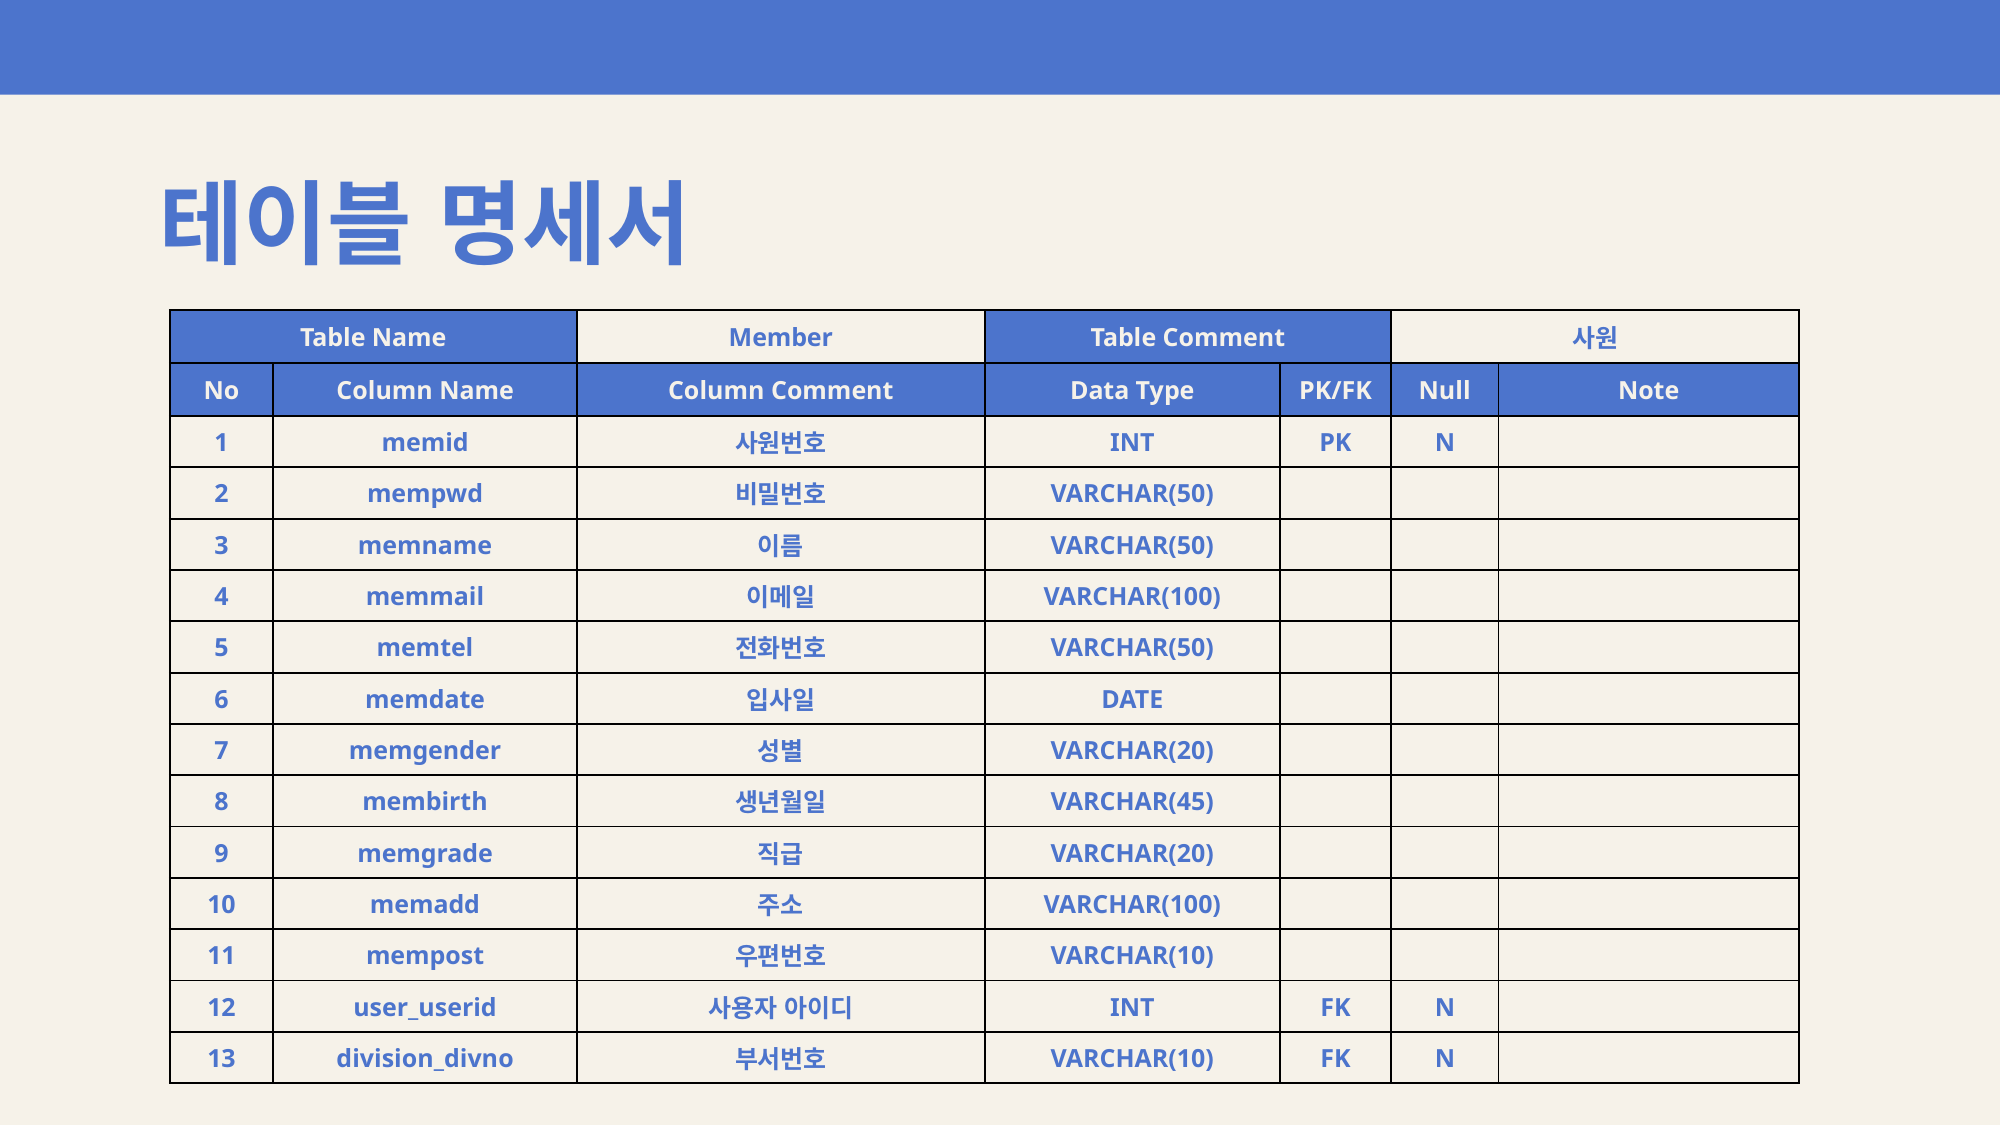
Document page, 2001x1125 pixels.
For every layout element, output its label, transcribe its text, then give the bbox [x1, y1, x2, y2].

table_cell mempost [274, 930, 576, 980]
table_cell memid [274, 417, 576, 466]
table_cell [1499, 1033, 1798, 1082]
table_cell [1392, 879, 1498, 928]
table_cell INT [986, 417, 1279, 466]
table_cell [1499, 981, 1798, 1031]
table_cell 우편번호 [578, 930, 984, 980]
table_cell No [171, 364, 272, 415]
table_cell [1281, 571, 1390, 620]
table_cell mempwd [274, 468, 576, 518]
table_cell [1281, 725, 1390, 774]
table_header Table Comment [986, 311, 1390, 362]
table_cell [1499, 725, 1798, 774]
table_cell [1392, 520, 1498, 569]
table_cell 8 [171, 776, 272, 826]
table_cell FK [1281, 1033, 1390, 1082]
table_cell VARCHAR(10) [986, 1033, 1279, 1082]
table_cell N [1392, 1033, 1498, 1082]
table_cell memdate [274, 674, 576, 723]
table_cell [1392, 468, 1498, 518]
table_cell DATE [986, 674, 1279, 723]
table_cell 2 [171, 468, 272, 518]
table_cell N [1392, 981, 1498, 1031]
table_cell [1281, 879, 1390, 928]
table_cell VARCHAR(20) [986, 725, 1279, 774]
table_cell 비밀번호 [578, 468, 984, 518]
table_cell [1499, 827, 1798, 877]
table_cell 9 [171, 827, 272, 877]
table_cell [1392, 725, 1498, 774]
table_cell 5 [171, 622, 272, 672]
table_cell Data Type [986, 364, 1279, 415]
table_cell [1499, 622, 1798, 672]
table_cell memmail [274, 571, 576, 620]
table_cell memgrade [274, 827, 576, 877]
table_cell 전화번호 [578, 622, 984, 672]
table_cell [1392, 674, 1498, 723]
table_cell 3 [171, 520, 272, 569]
table_cell 사원번호 [578, 417, 984, 466]
table_cell [1499, 879, 1798, 928]
table_cell memtel [274, 622, 576, 672]
table_cell Column Comment [578, 364, 984, 415]
table_cell division_divno [274, 1033, 576, 1082]
table_cell [1392, 930, 1498, 980]
table_cell [1281, 827, 1390, 877]
table_header Table Name [171, 311, 576, 362]
table_cell membirth [274, 776, 576, 826]
table_cell 생년월일 [578, 776, 984, 826]
table_header Member [578, 311, 984, 362]
table_cell [1392, 827, 1498, 877]
table_cell 7 [171, 725, 272, 774]
table_cell Note [1499, 364, 1798, 415]
table_cell [1392, 622, 1498, 672]
table_cell VARCHAR(20) [986, 827, 1279, 877]
table_cell memadd [274, 879, 576, 928]
table_cell [1392, 571, 1498, 620]
table_cell [1499, 520, 1798, 569]
table_cell [1281, 776, 1390, 826]
table_cell [1281, 520, 1390, 569]
table_cell 4 [171, 571, 272, 620]
table_cell Column Name [274, 364, 576, 415]
table_cell [1281, 674, 1390, 723]
table_cell 10 [171, 879, 272, 928]
table_cell VARCHAR(45) [986, 776, 1279, 826]
table_cell 부서번호 [578, 1033, 984, 1082]
table_cell [1281, 930, 1390, 980]
table_cell 사용자 아이디 [578, 981, 984, 1031]
table_cell VARCHAR(100) [986, 571, 1279, 620]
table_cell 1 [171, 417, 272, 466]
table_cell 이름 [578, 520, 984, 569]
table_cell N [1392, 417, 1498, 466]
table_header 사원 [1392, 311, 1798, 362]
text_box 테이블 명세서 [144, 108, 1269, 348]
table_cell 6 [171, 674, 272, 723]
table_cell 직급 [578, 827, 984, 877]
table_cell 입사일 [578, 674, 984, 723]
table_cell VARCHAR(50) [986, 520, 1279, 569]
table_cell VARCHAR(10) [986, 930, 1279, 980]
table_cell memname [274, 520, 576, 569]
table_cell 주소 [578, 879, 984, 928]
table_cell [1281, 468, 1390, 518]
table_cell INT [986, 981, 1279, 1031]
table_cell Null [1392, 364, 1498, 415]
table_cell [1499, 674, 1798, 723]
table_cell 11 [171, 930, 272, 980]
subtitle [0, 0, 2000, 95]
table_cell 성별 [578, 725, 984, 774]
table_cell [1499, 417, 1798, 466]
table_cell VARCHAR(100) [986, 879, 1279, 928]
table_cell memgender [274, 725, 576, 774]
table_cell VARCHAR(50) [986, 622, 1279, 672]
table_cell [1499, 930, 1798, 980]
table_cell 12 [171, 981, 272, 1031]
table_cell [1281, 622, 1390, 672]
table_cell PK [1281, 417, 1390, 466]
table_cell 13 [171, 1033, 272, 1082]
table_cell [1499, 776, 1798, 826]
table_cell VARCHAR(50) [986, 468, 1279, 518]
table_cell [1499, 468, 1798, 518]
table_cell 이메일 [578, 571, 984, 620]
table_cell PK/FK [1281, 364, 1390, 415]
table_cell [1392, 776, 1498, 826]
table_cell FK [1281, 981, 1390, 1031]
table_cell [1499, 571, 1798, 620]
table_cell user_userid [274, 981, 576, 1031]
